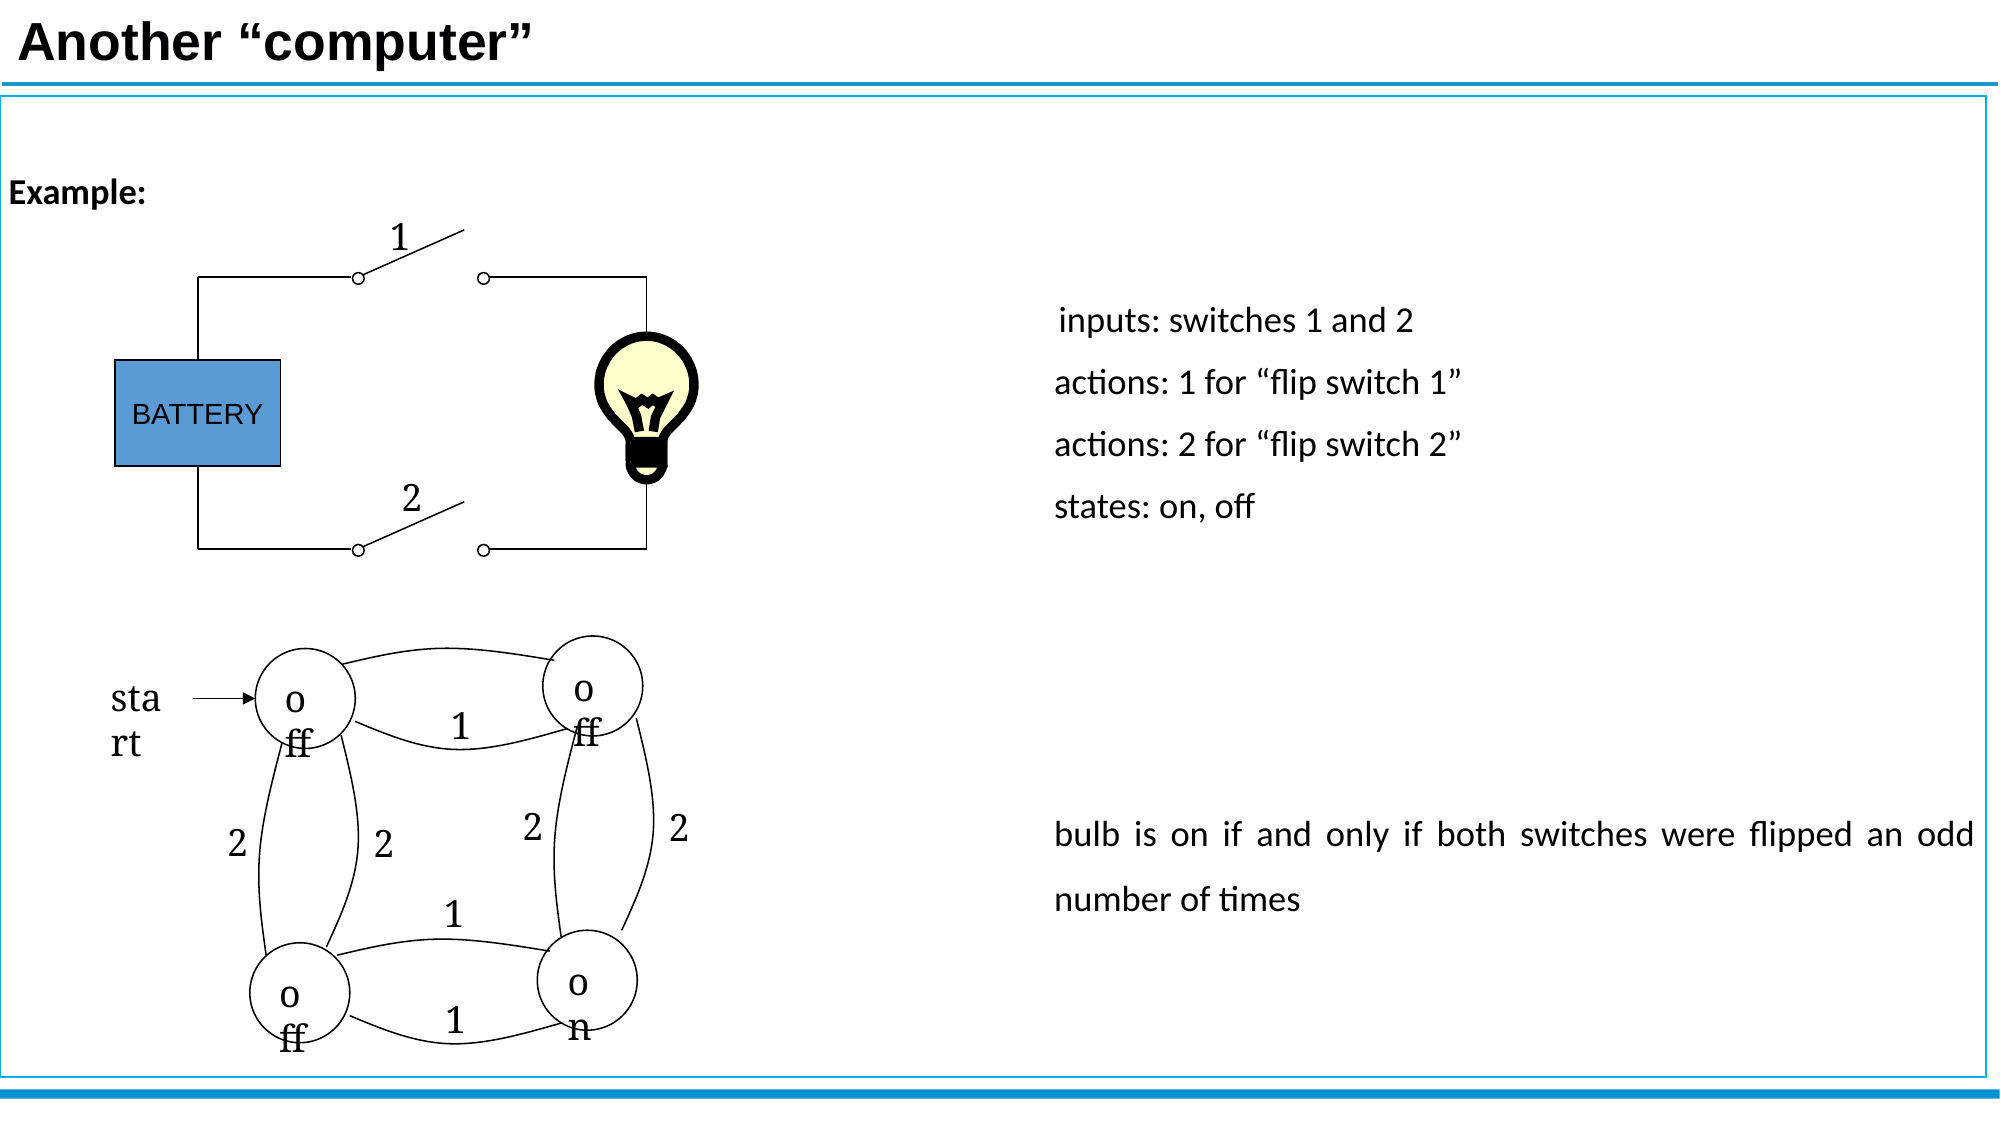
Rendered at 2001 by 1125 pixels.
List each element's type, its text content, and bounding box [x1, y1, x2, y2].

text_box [114, 204, 695, 557]
text_box Another “computer” [14, 7, 1198, 72]
text_box [0, 1089, 2000, 1099]
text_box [0, 95, 1986, 1078]
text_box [95, 635, 702, 1050]
